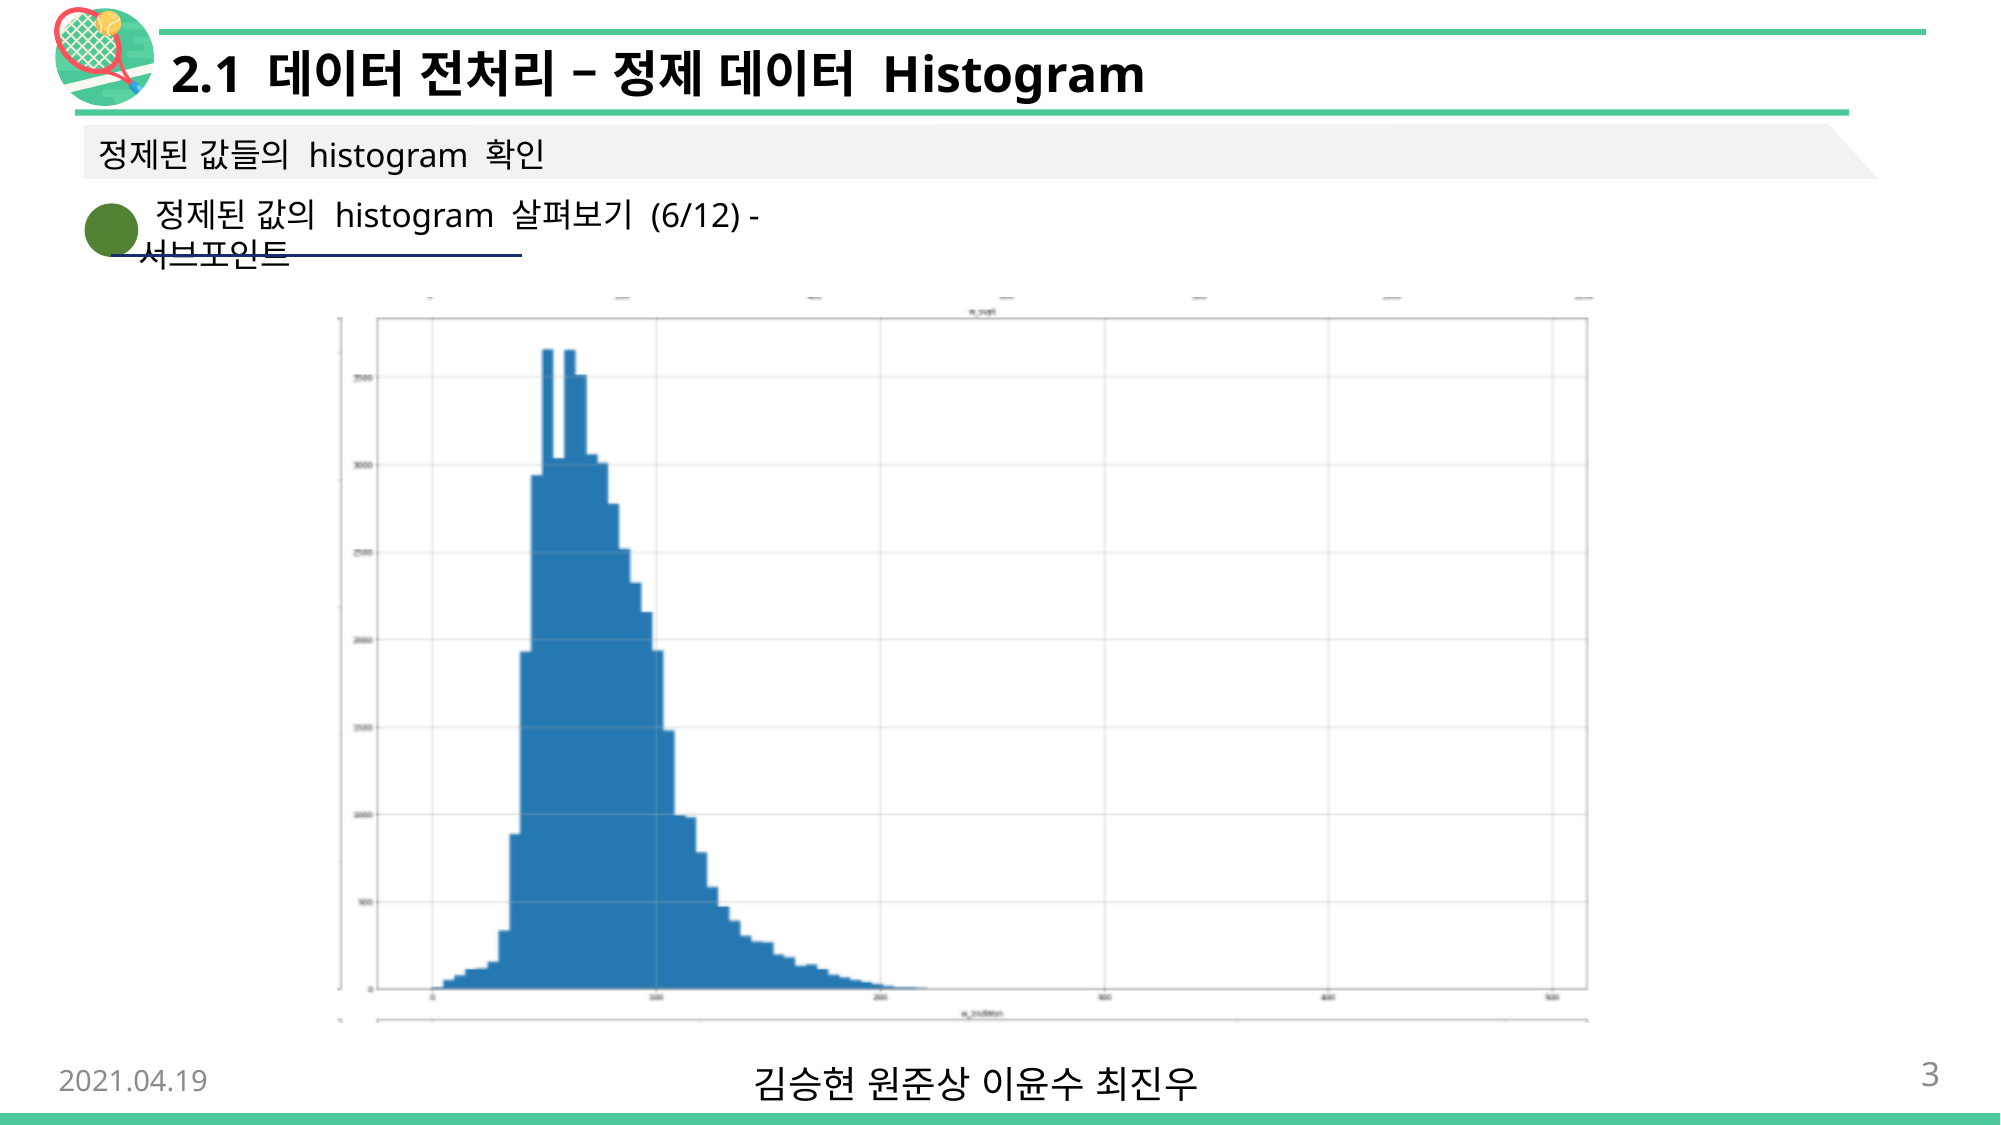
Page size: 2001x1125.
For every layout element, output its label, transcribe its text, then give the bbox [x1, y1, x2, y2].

slide_number 3 [1504, 1042, 1955, 1103]
picture [337, 297, 1629, 1023]
text_box 정제된 값의 histogram 살펴보기 (6/12) - 서브포인트 [123, 208, 919, 260]
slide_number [43, 1049, 494, 1110]
picture [54, 7, 154, 106]
title 2.1 데이터 전처리 – 정제 데이터 Histogram [156, 37, 1629, 115]
list 정제된 값들의 histogram 확인 [83, 130, 2000, 183]
text_box 1 [83, 202, 129, 258]
